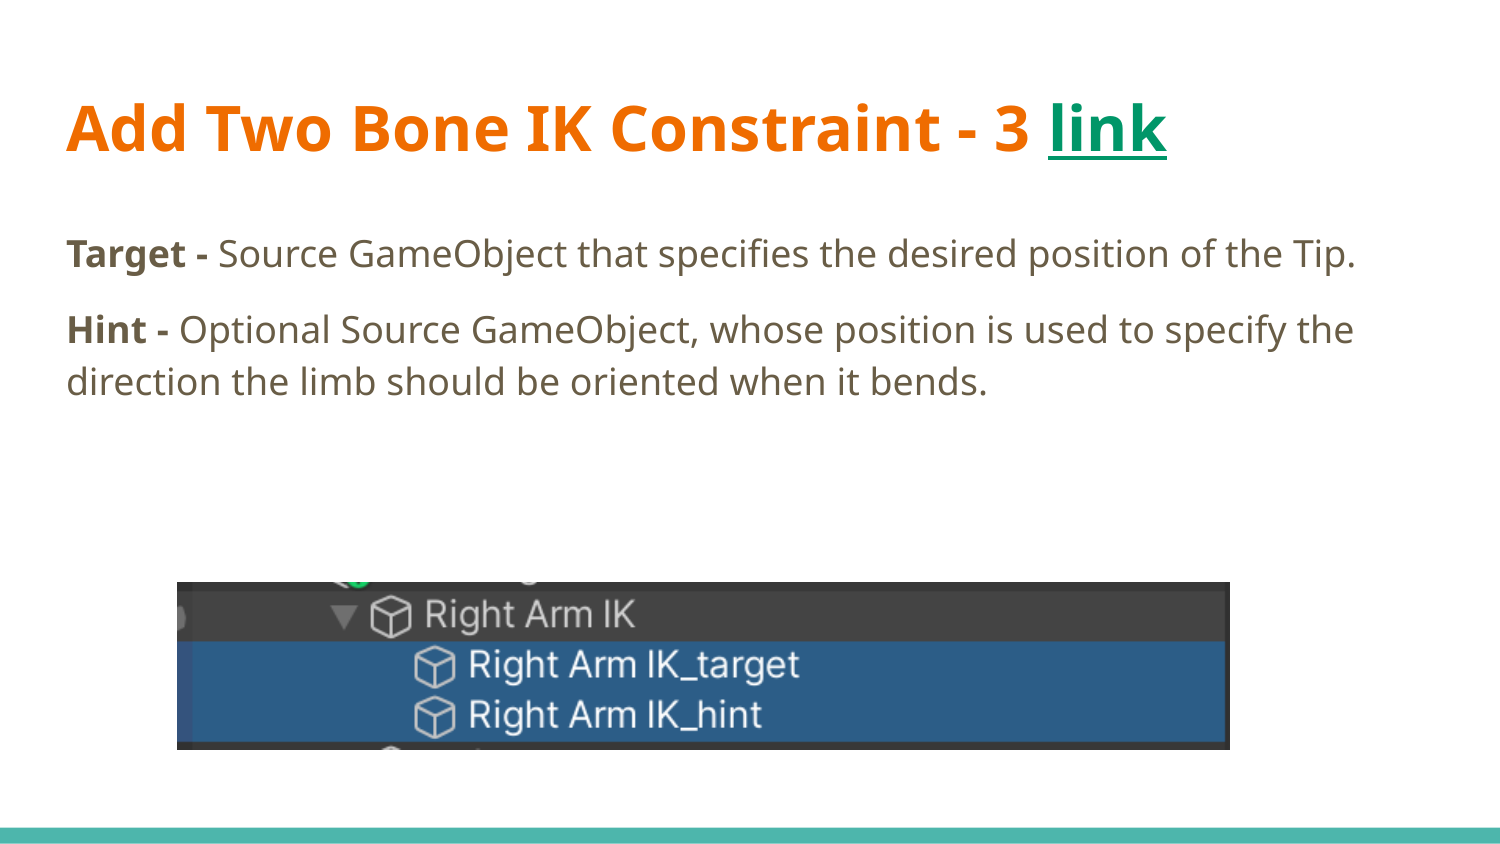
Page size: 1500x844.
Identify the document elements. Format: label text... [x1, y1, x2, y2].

title Add Two Bone IK Constraint - 3 link [51, 72, 1449, 189]
picture [177, 582, 1230, 750]
list Target - Source GameObject that specifies the desired position of the Tip. Hint - Optional Source GameObject, whose position is used to specify the direction the limb should be oriented when it bends. [51, 207, 1449, 750]
